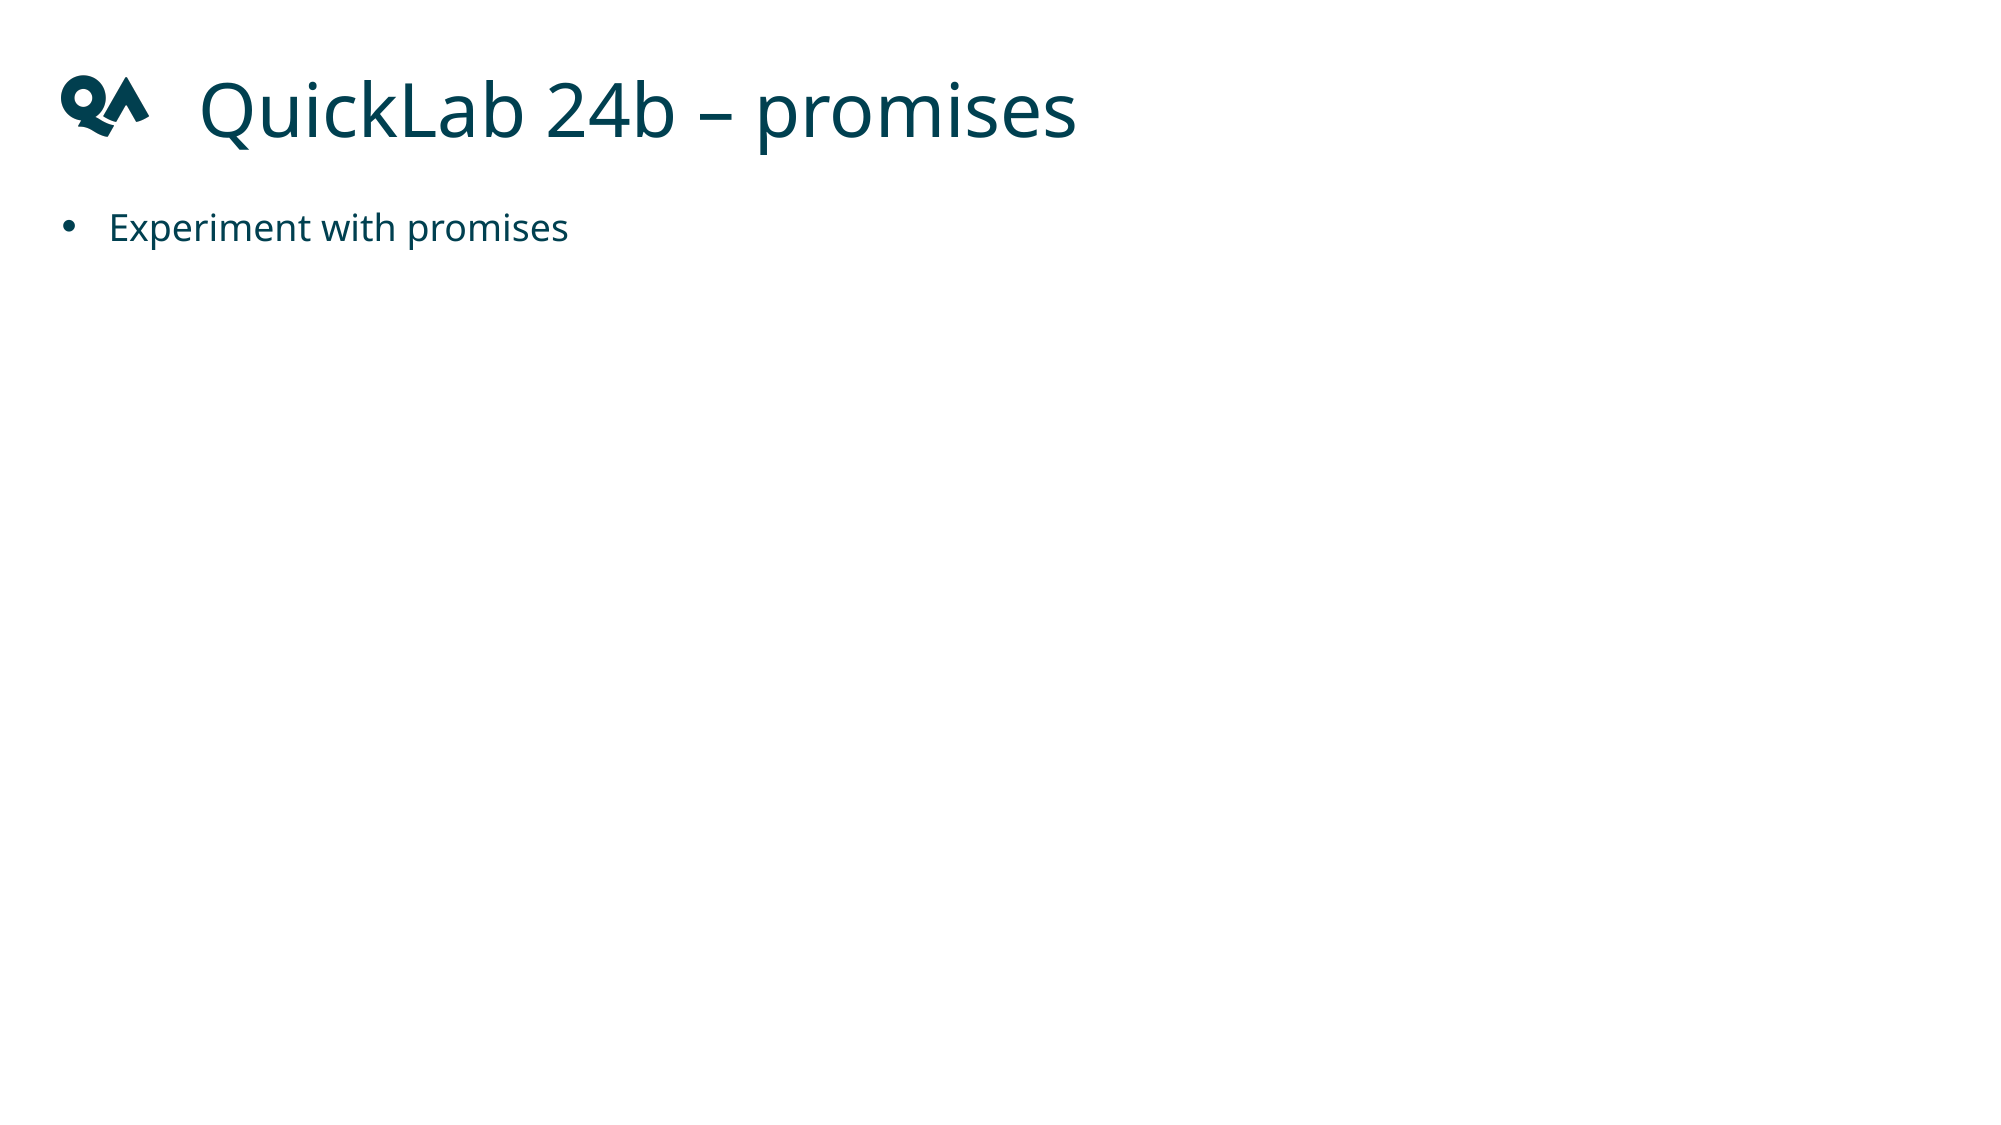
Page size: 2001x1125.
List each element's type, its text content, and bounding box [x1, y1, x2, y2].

list Experiment with promises [61, 203, 1937, 1063]
list QuickLab 24b – promises [198, 62, 1937, 148]
picture [44, 61, 166, 148]
